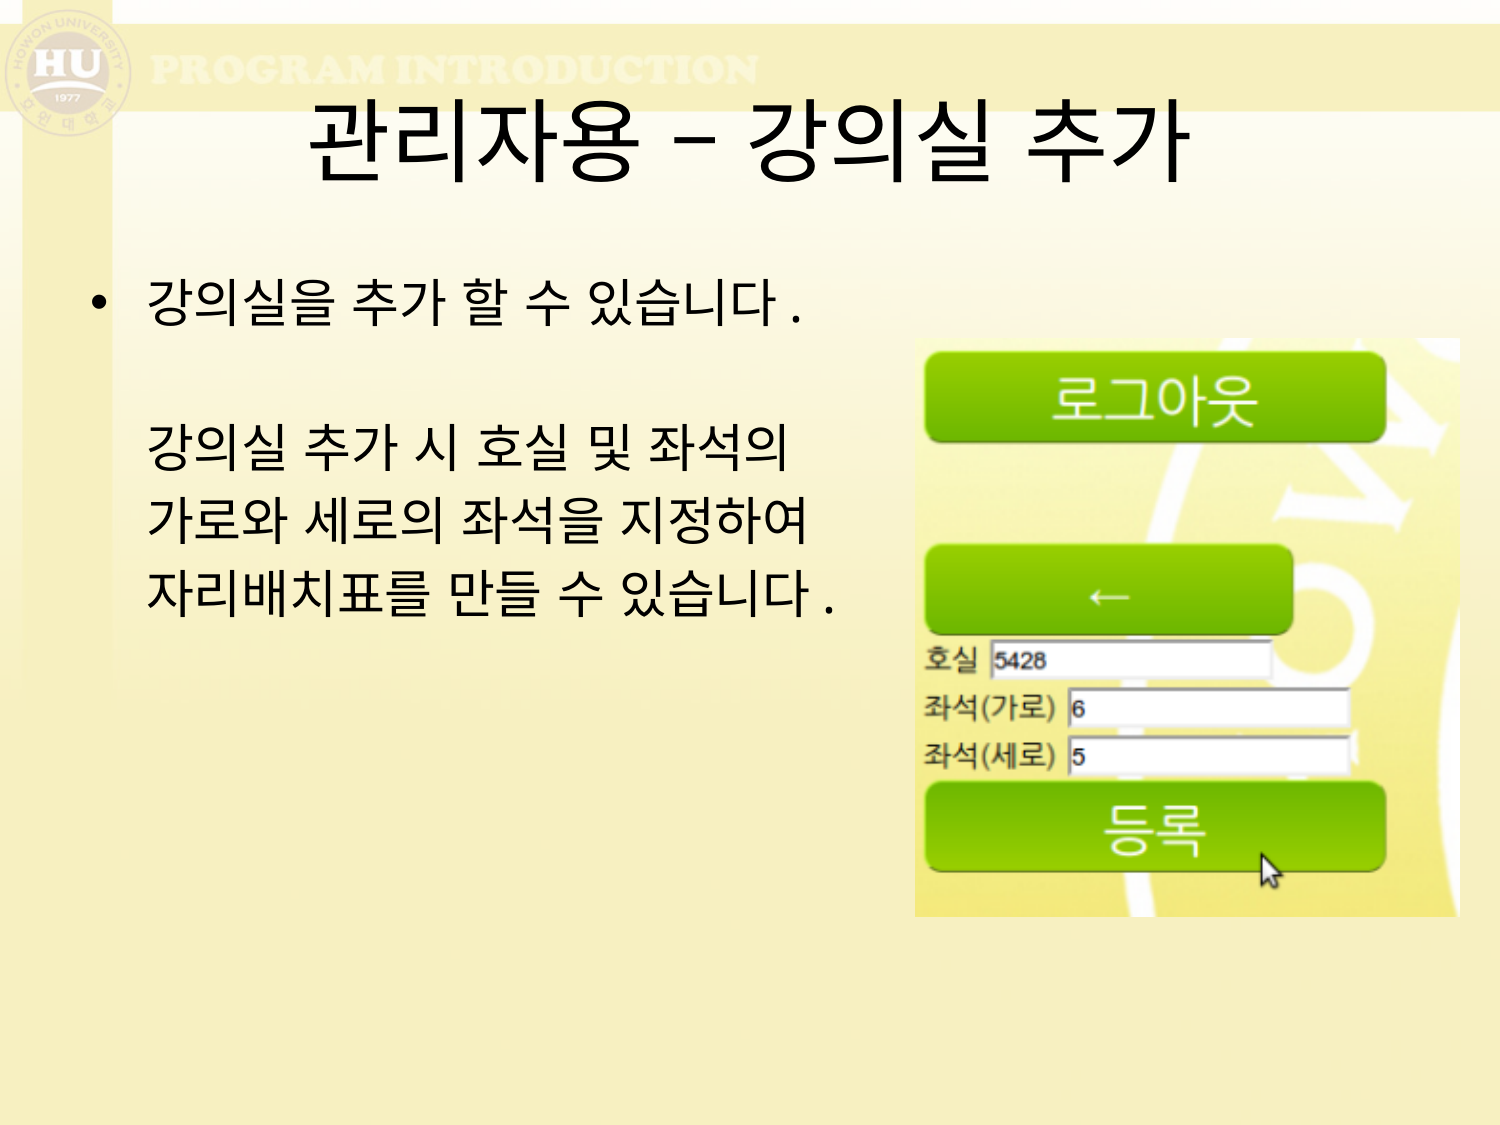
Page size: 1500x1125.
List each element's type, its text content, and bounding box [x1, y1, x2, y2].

list 강의실을 추가 할 수 있습니다. 강의실 추가 시 호실 및 좌석의 가로와 세로의 좌석을 지정하여 자리배치표를 만들 수 있습니다. [75, 262, 1425, 1005]
picture [915, 337, 1460, 918]
title 관리자용 – 강의실 추가 [75, 45, 1425, 233]
